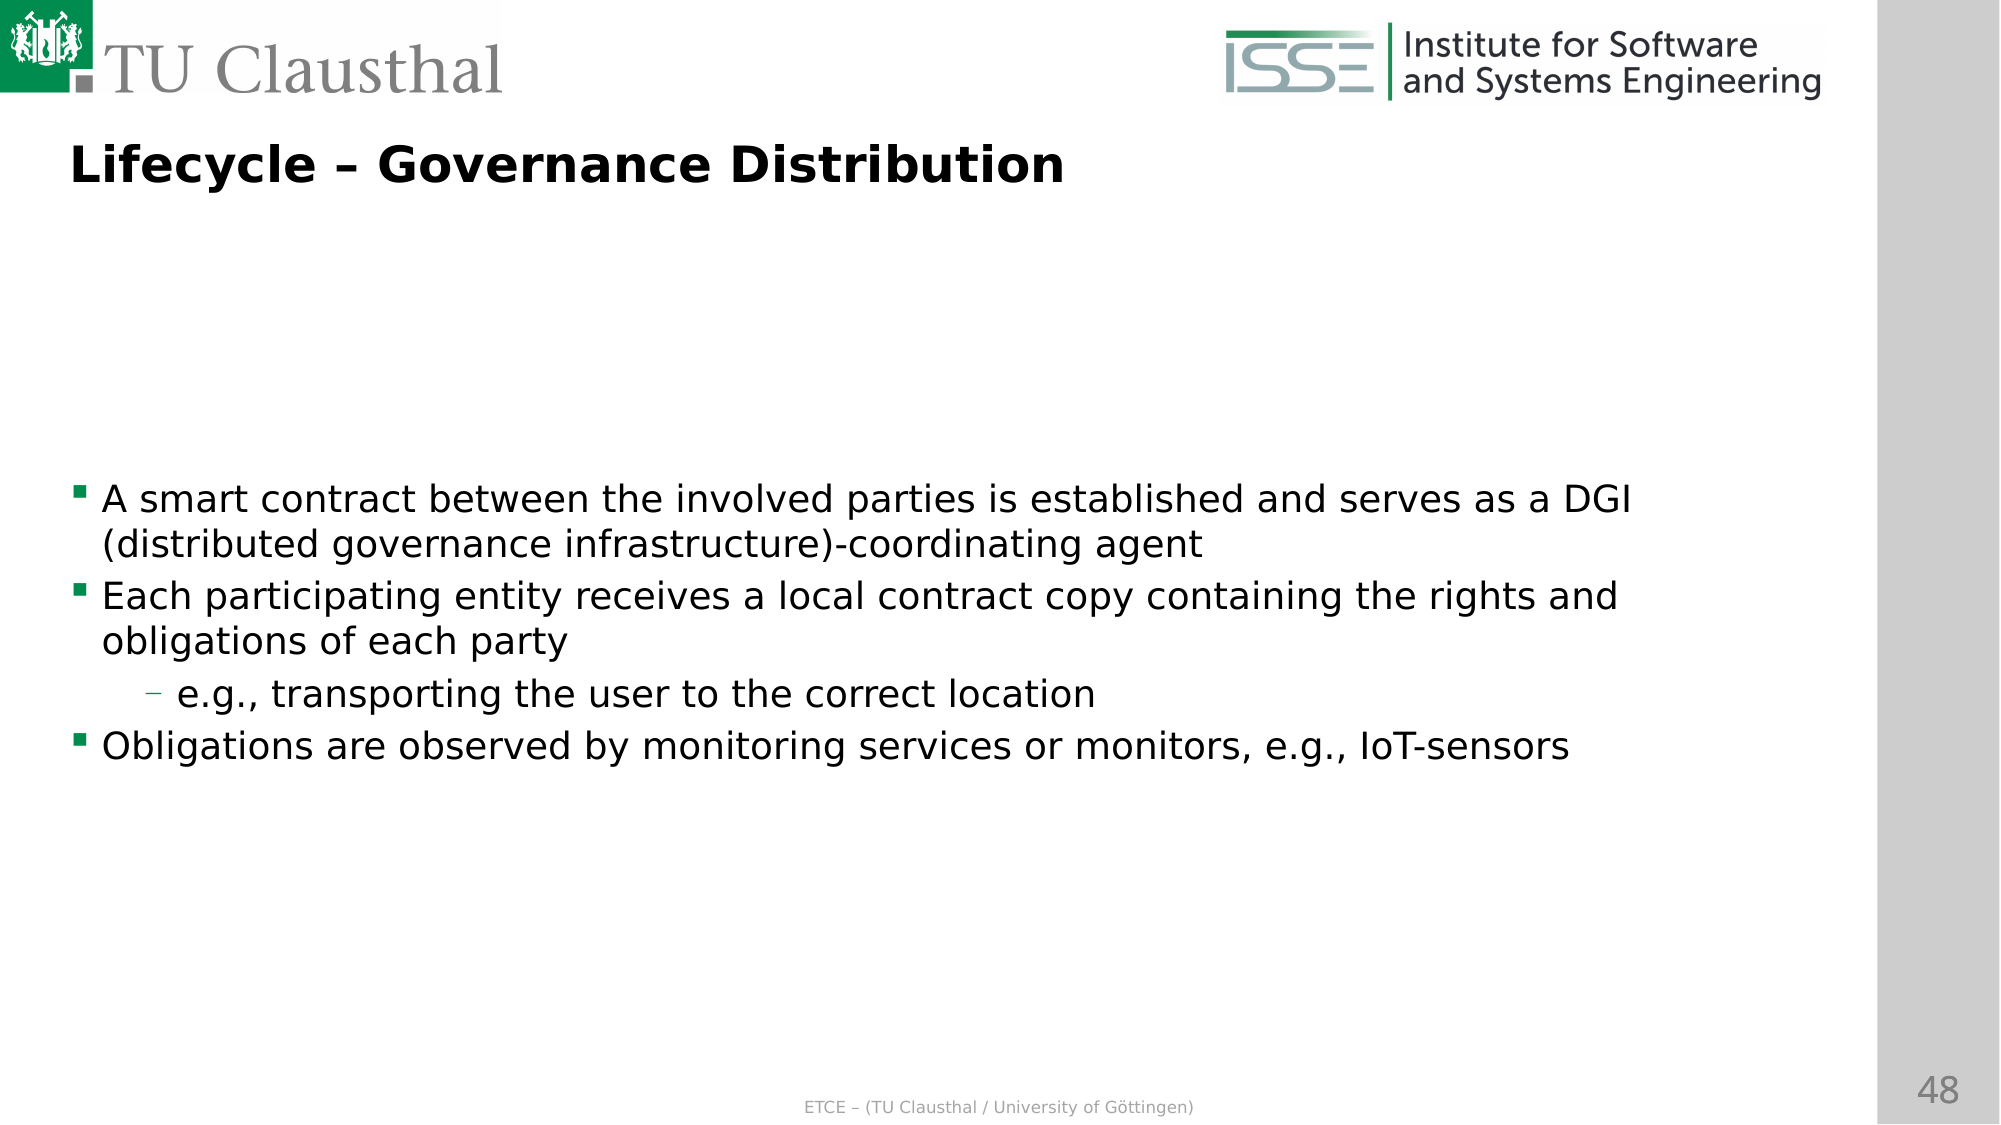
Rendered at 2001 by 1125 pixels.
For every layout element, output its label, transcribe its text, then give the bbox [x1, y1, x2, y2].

text_box A smart contract between the involved parties is established and serves as a DGI (distributed governance infrastructure)-coordinating agent Each participating entity receives a local contract copy containing the rights and obligations of each party e.g., transporting the user to the correct location Obligations are observed by monitoring services or monitors, e.g., IoT-sensors [54, 208, 1819, 1035]
picture [1218, 22, 1826, 107]
picture [0, 0, 502, 93]
text_box Lifecycle – Governance Distribution [54, 125, 1819, 208]
